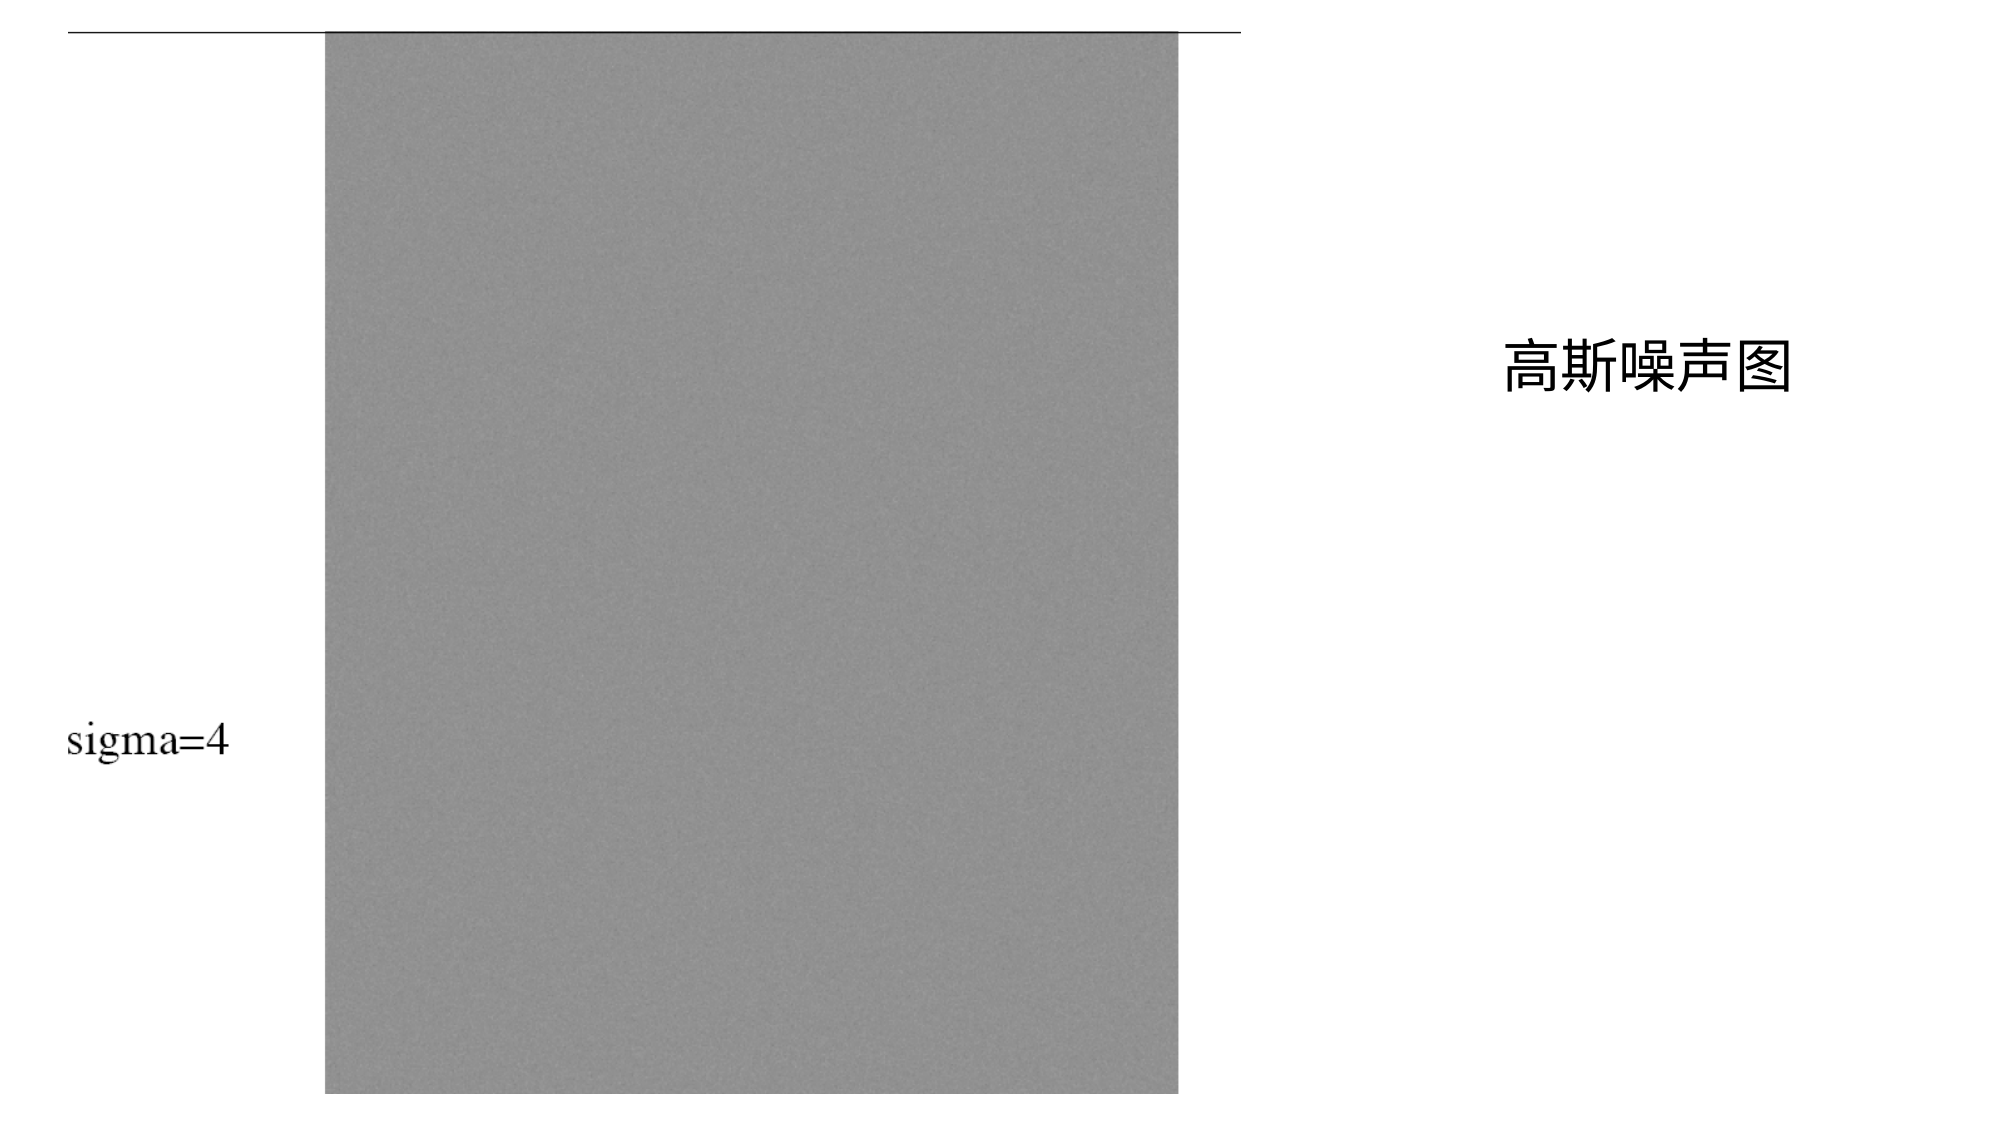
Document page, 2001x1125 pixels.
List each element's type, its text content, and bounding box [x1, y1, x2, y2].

picture [68, 31, 1241, 1094]
text_box 高斯噪声图 [1487, 322, 1948, 407]
